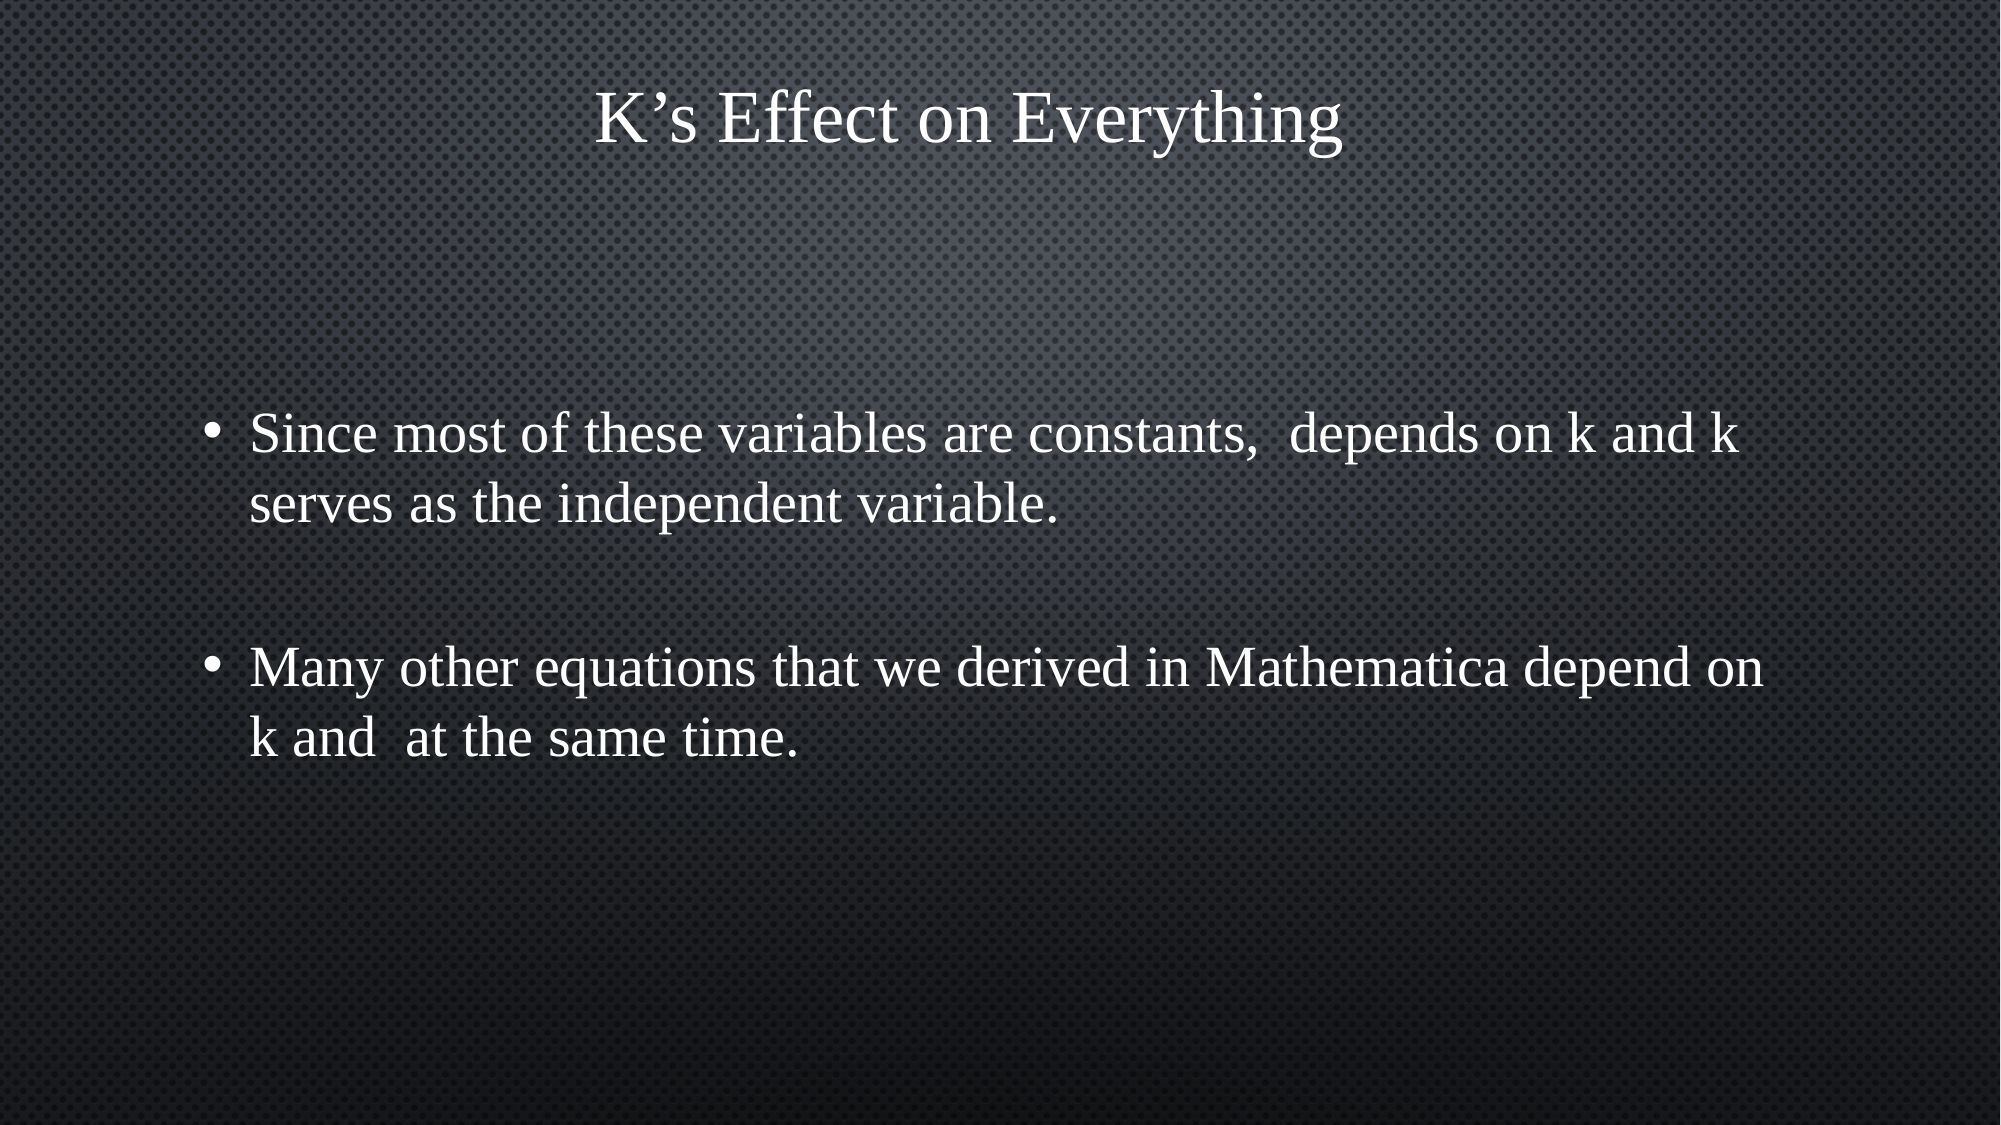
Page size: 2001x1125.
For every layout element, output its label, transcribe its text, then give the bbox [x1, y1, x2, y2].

title K’s Effect on Everything [292, 50, 1647, 175]
